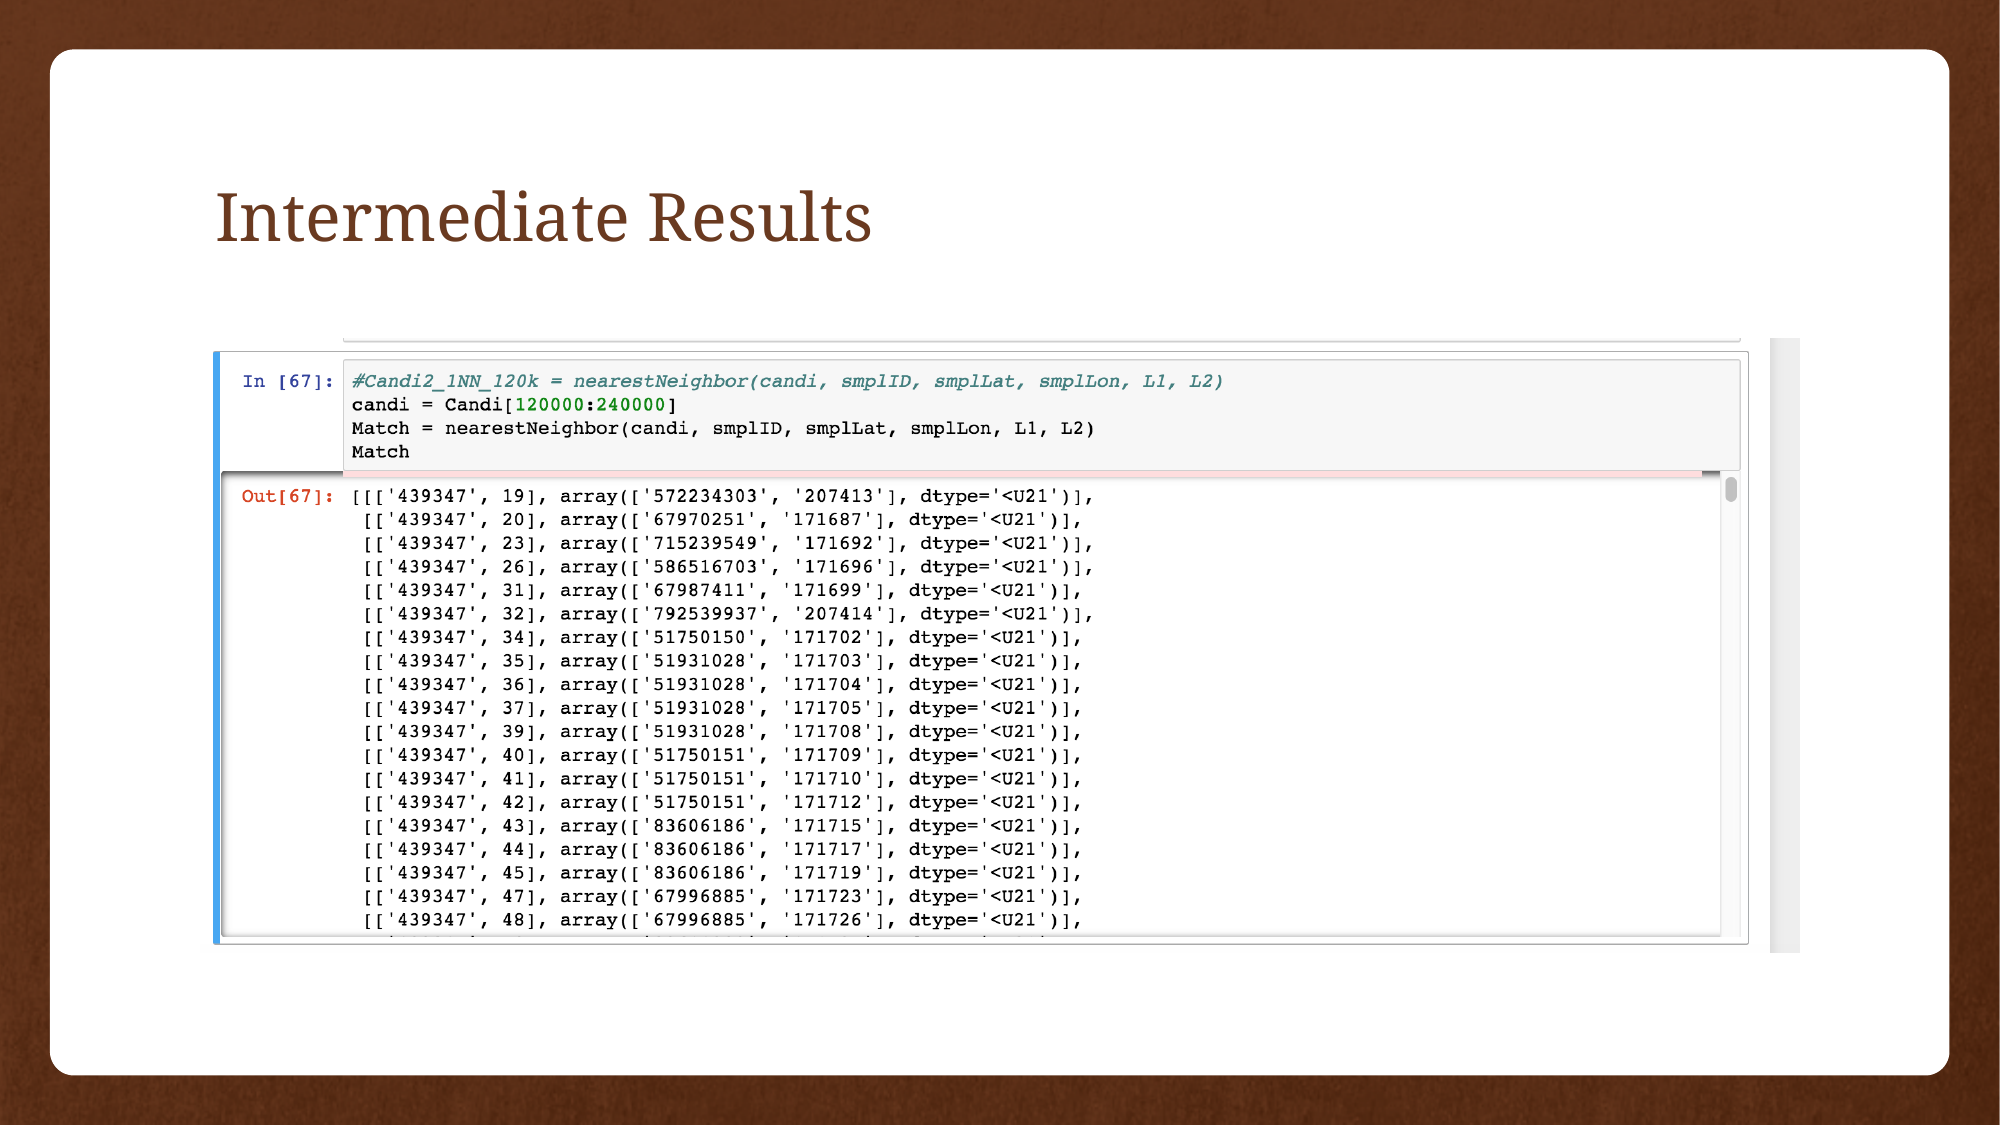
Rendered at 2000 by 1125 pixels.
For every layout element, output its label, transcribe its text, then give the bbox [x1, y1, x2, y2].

title Intermediate Results [199, 70, 1800, 263]
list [199, 338, 1800, 954]
